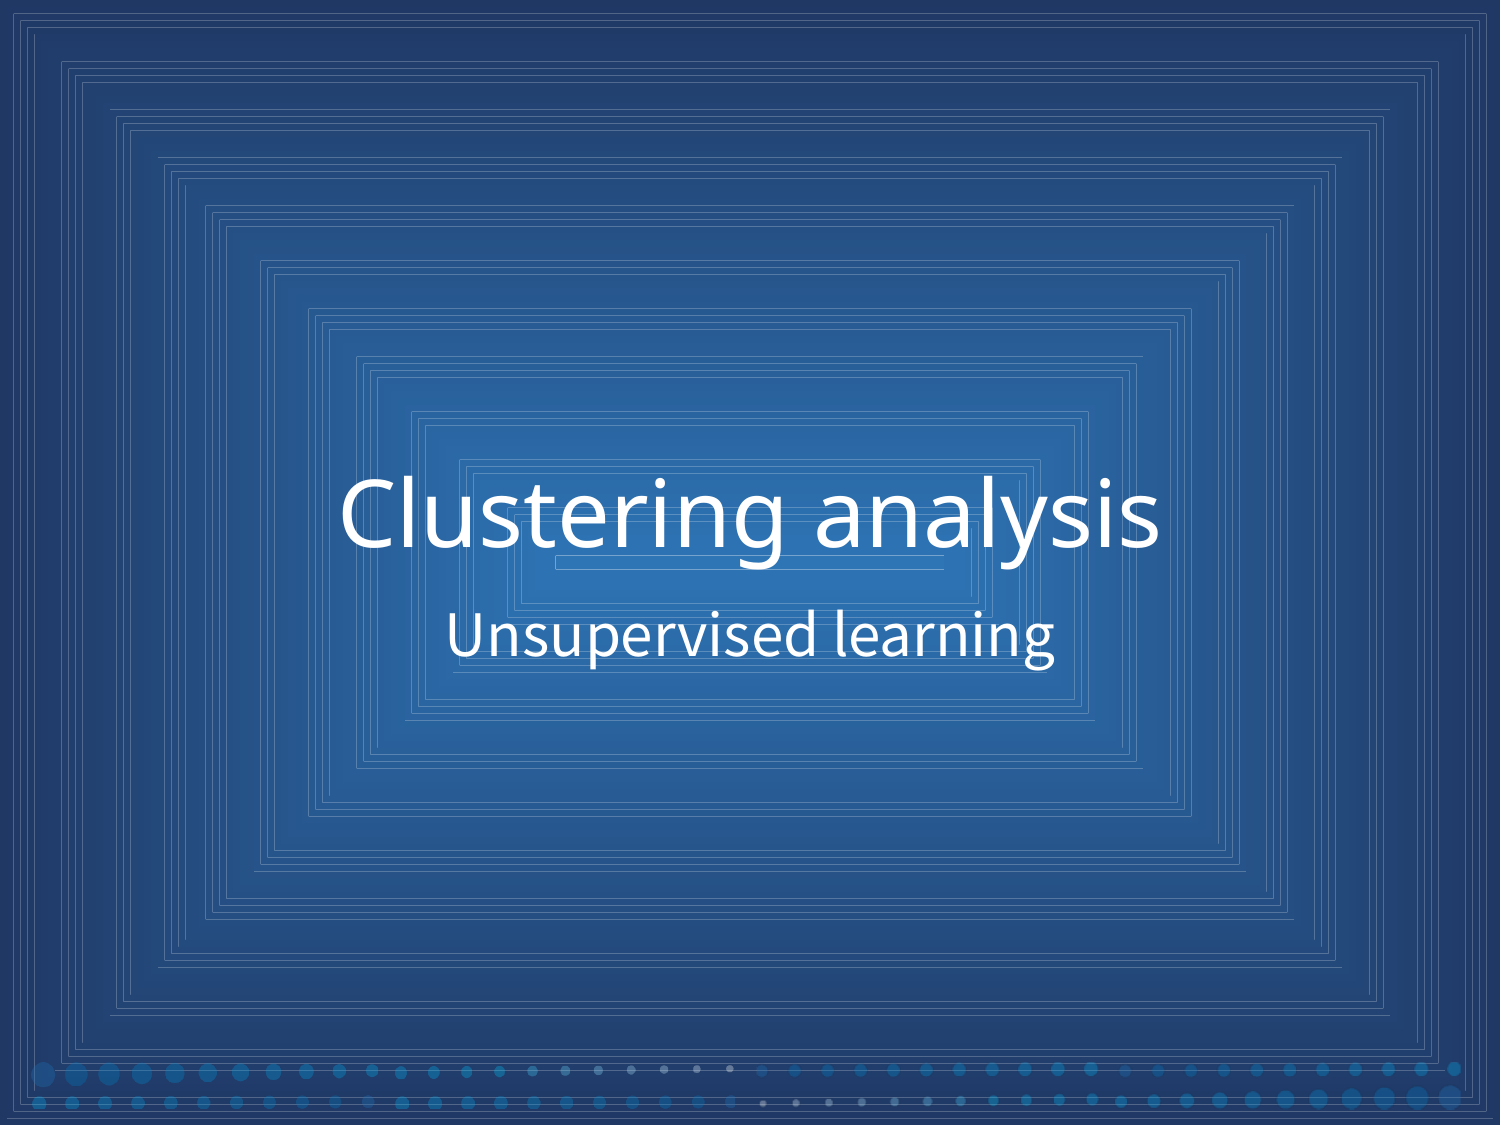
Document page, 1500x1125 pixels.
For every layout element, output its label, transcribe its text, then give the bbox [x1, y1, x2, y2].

subtitle Unsupervised learning [187, 590, 1313, 863]
title Clustering analysis [187, 184, 1313, 576]
